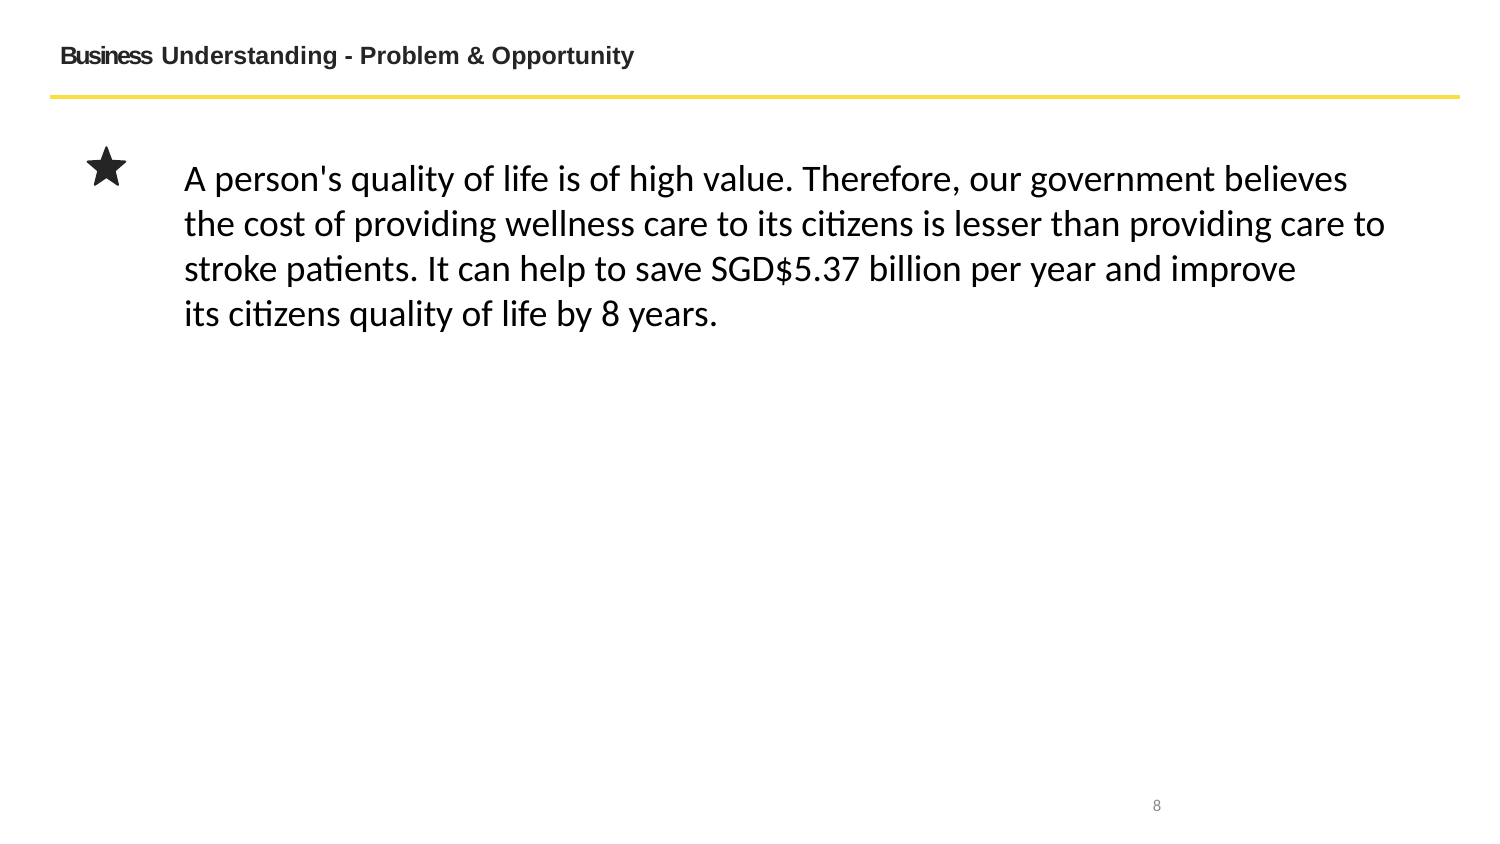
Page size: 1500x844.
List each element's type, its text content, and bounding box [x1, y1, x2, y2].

text_box Business Understanding - Problem & Opportunity [57, 39, 750, 70]
text_box A person's quality of life is of high value. Therefore, our government believes the cost of providing wellness care to its citizens is lesser than providing care to stroke patients. It can help to save SGD$5.37 billion per year and improve its citizens quality of life by 8 years. [169, 146, 1408, 342]
slide_number 8 [1148, 795, 1174, 844]
text_box [87, 147, 126, 185]
